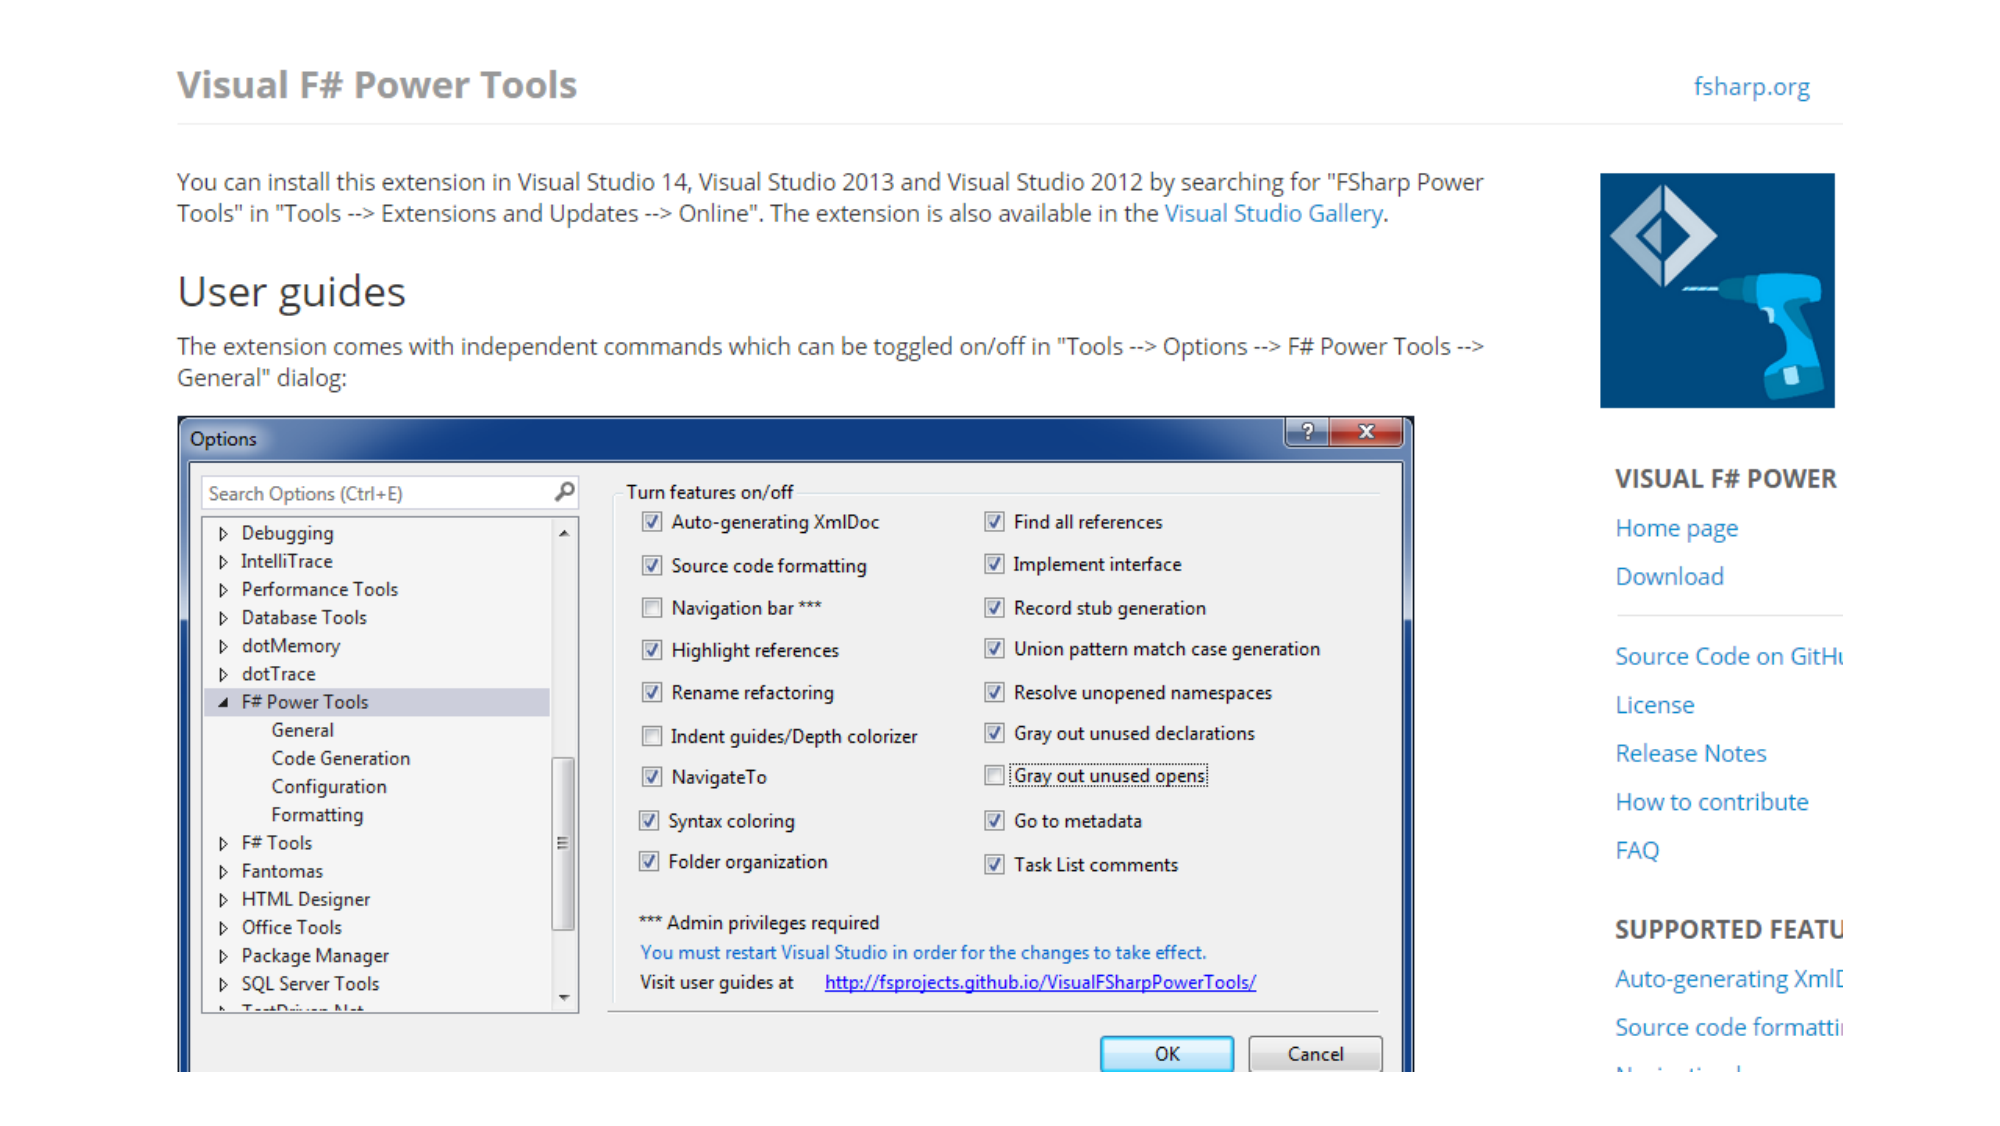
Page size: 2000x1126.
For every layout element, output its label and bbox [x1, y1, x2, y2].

picture [156, 53, 1843, 1072]
